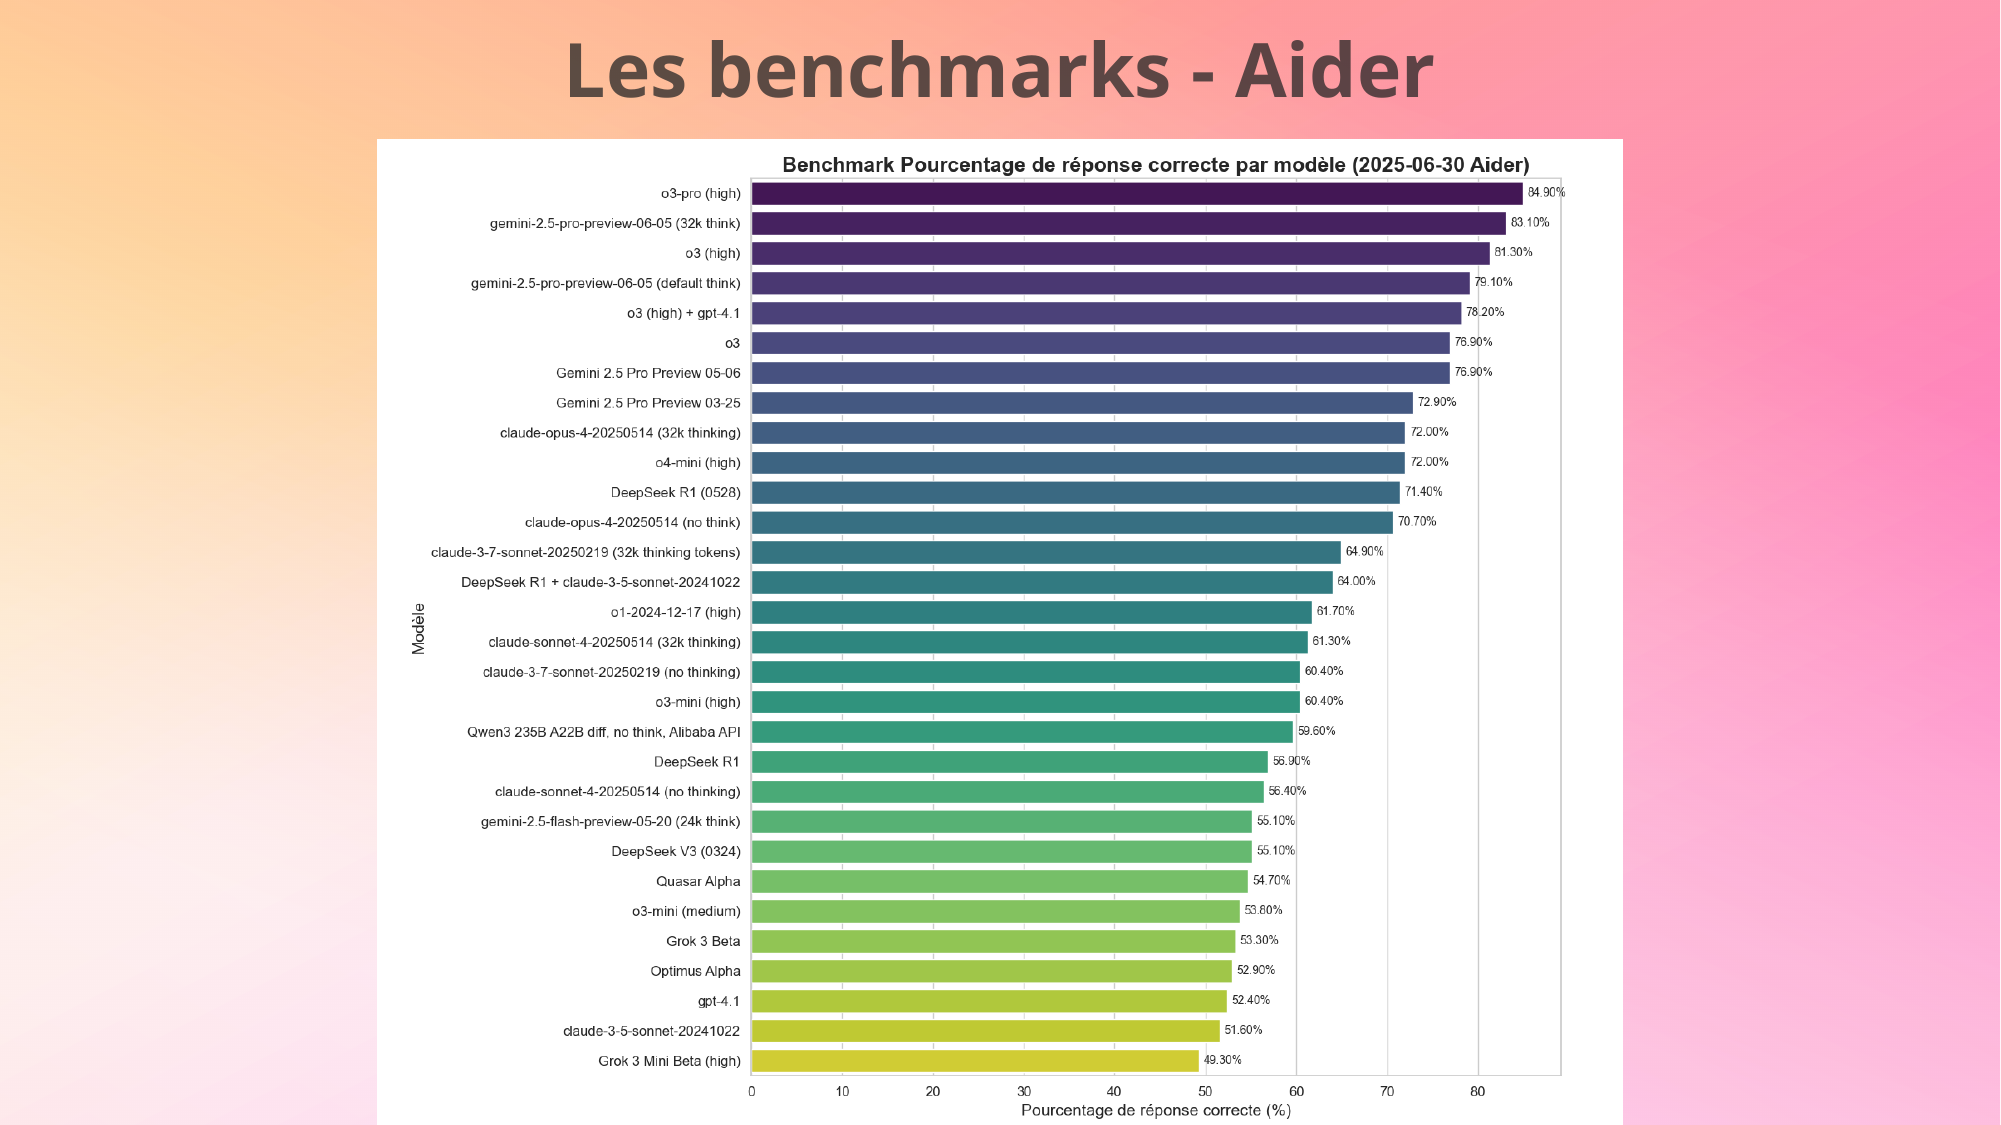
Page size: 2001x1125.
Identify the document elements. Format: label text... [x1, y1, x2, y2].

picture [0, 0, 2001, 1125]
title Les benchmarks - Aider [137, 0, 1863, 146]
